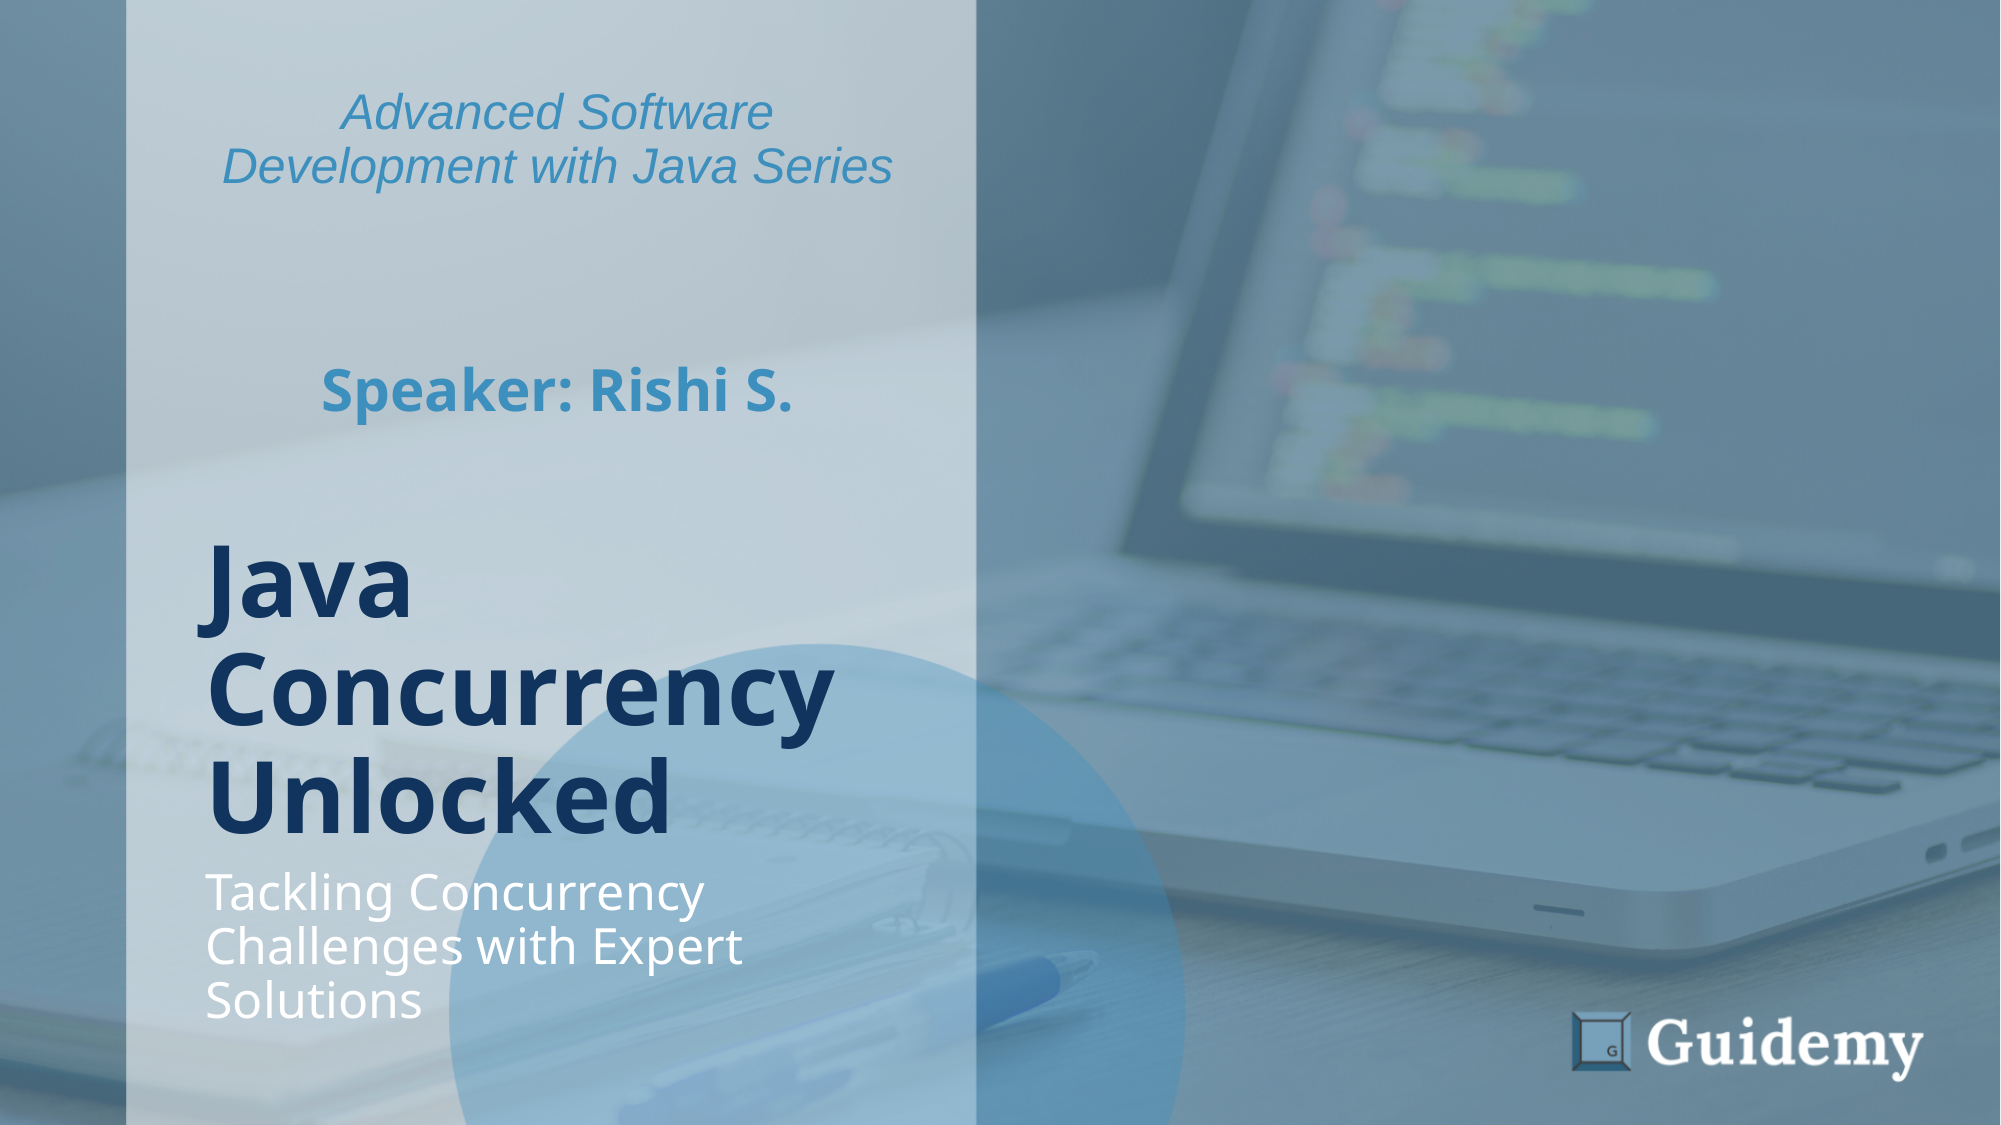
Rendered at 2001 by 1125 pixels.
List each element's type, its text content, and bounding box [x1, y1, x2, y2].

text_box Java Concurrency Unlocked [190, 555, 926, 863]
picture [0, 0, 2001, 1125]
text_box Speaker: Rishi S. [190, 353, 926, 425]
text_box Tackling Concurrency Challenges with Expert Solutions [190, 863, 926, 1008]
subtitle Advanced Software Development with Java Series [190, 79, 926, 228]
